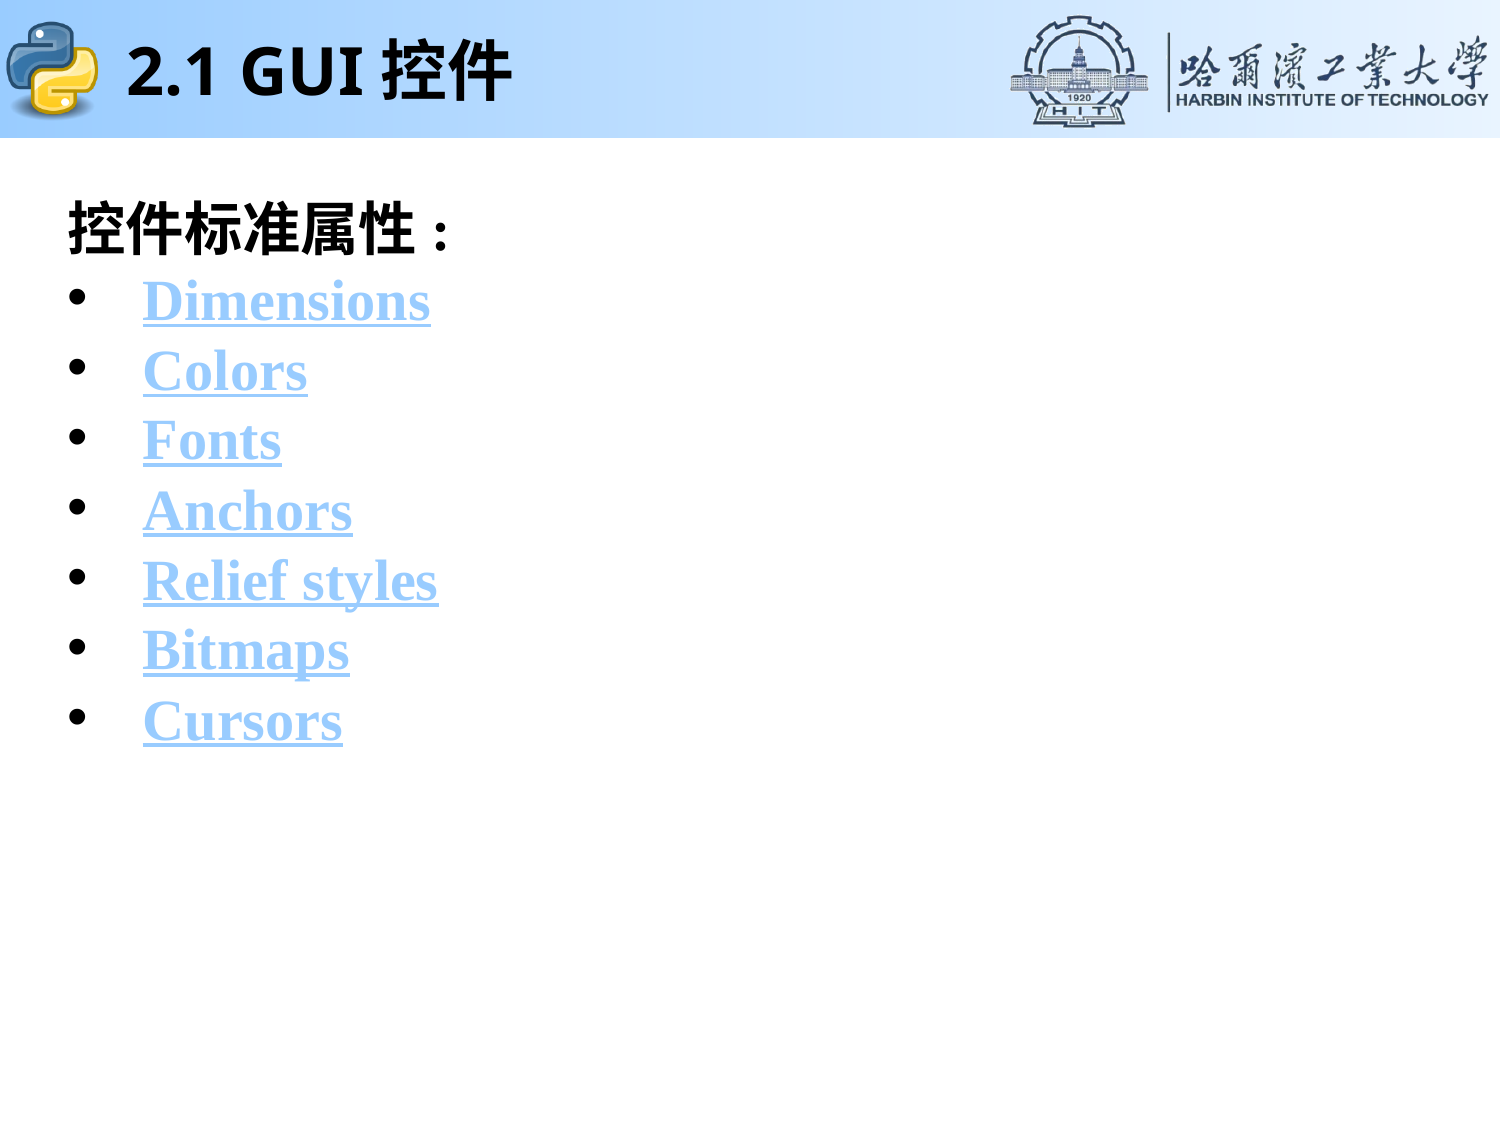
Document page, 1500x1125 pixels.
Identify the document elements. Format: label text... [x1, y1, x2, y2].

picture [0, 19, 104, 123]
text_box 控件标准属性: Dimensions Colors Fonts Anchors Relief styles Bitmaps Cursors [53, 184, 803, 759]
text_box 2.1 GUI控件 [112, 20, 1334, 121]
picture [1000, 4, 1500, 138]
